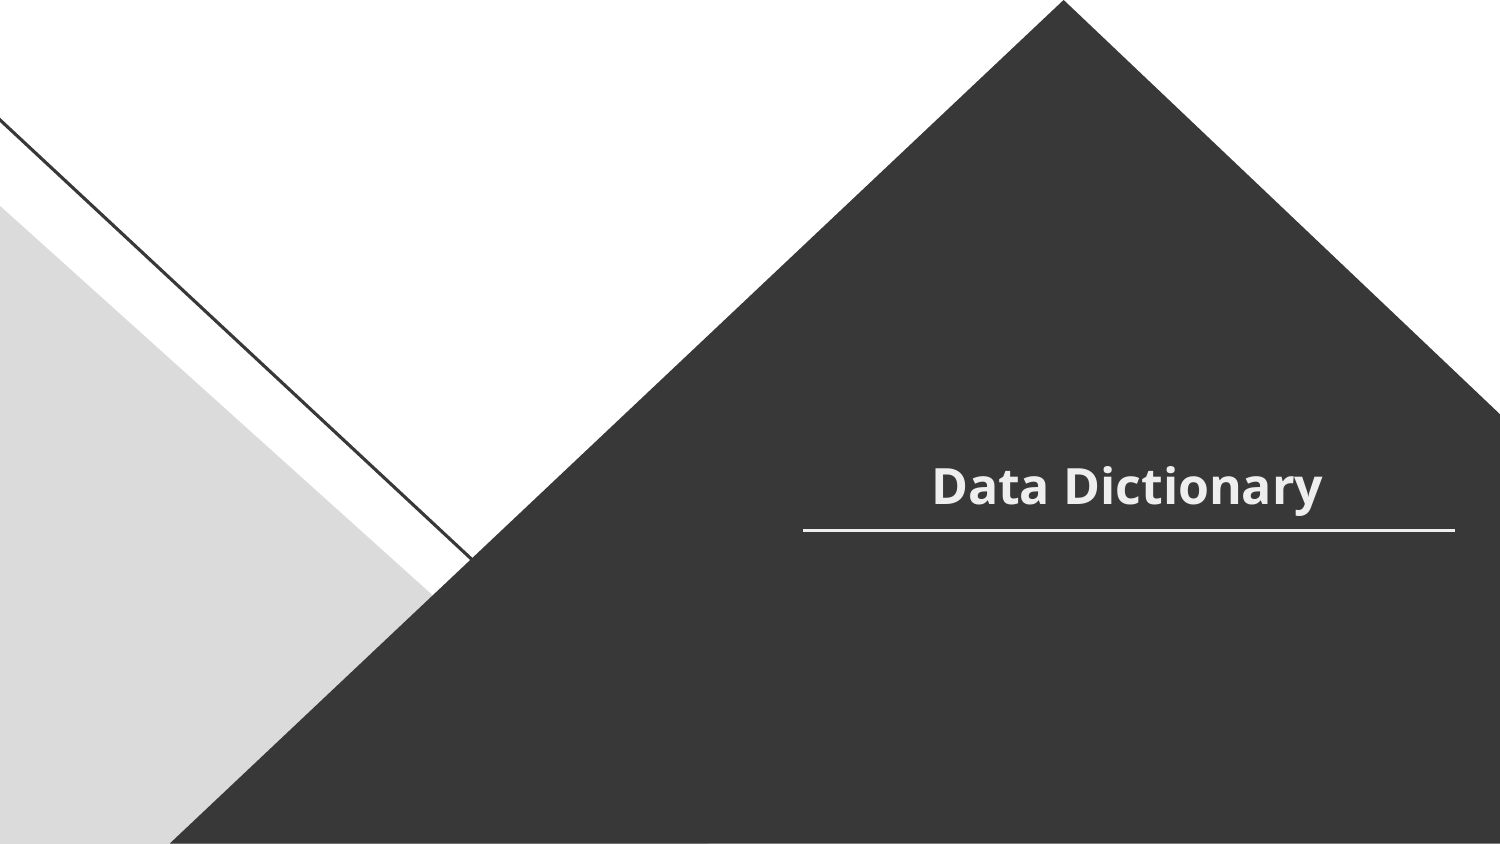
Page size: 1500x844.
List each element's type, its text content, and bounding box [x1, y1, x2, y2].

title Data Dictionary [772, 421, 1482, 670]
